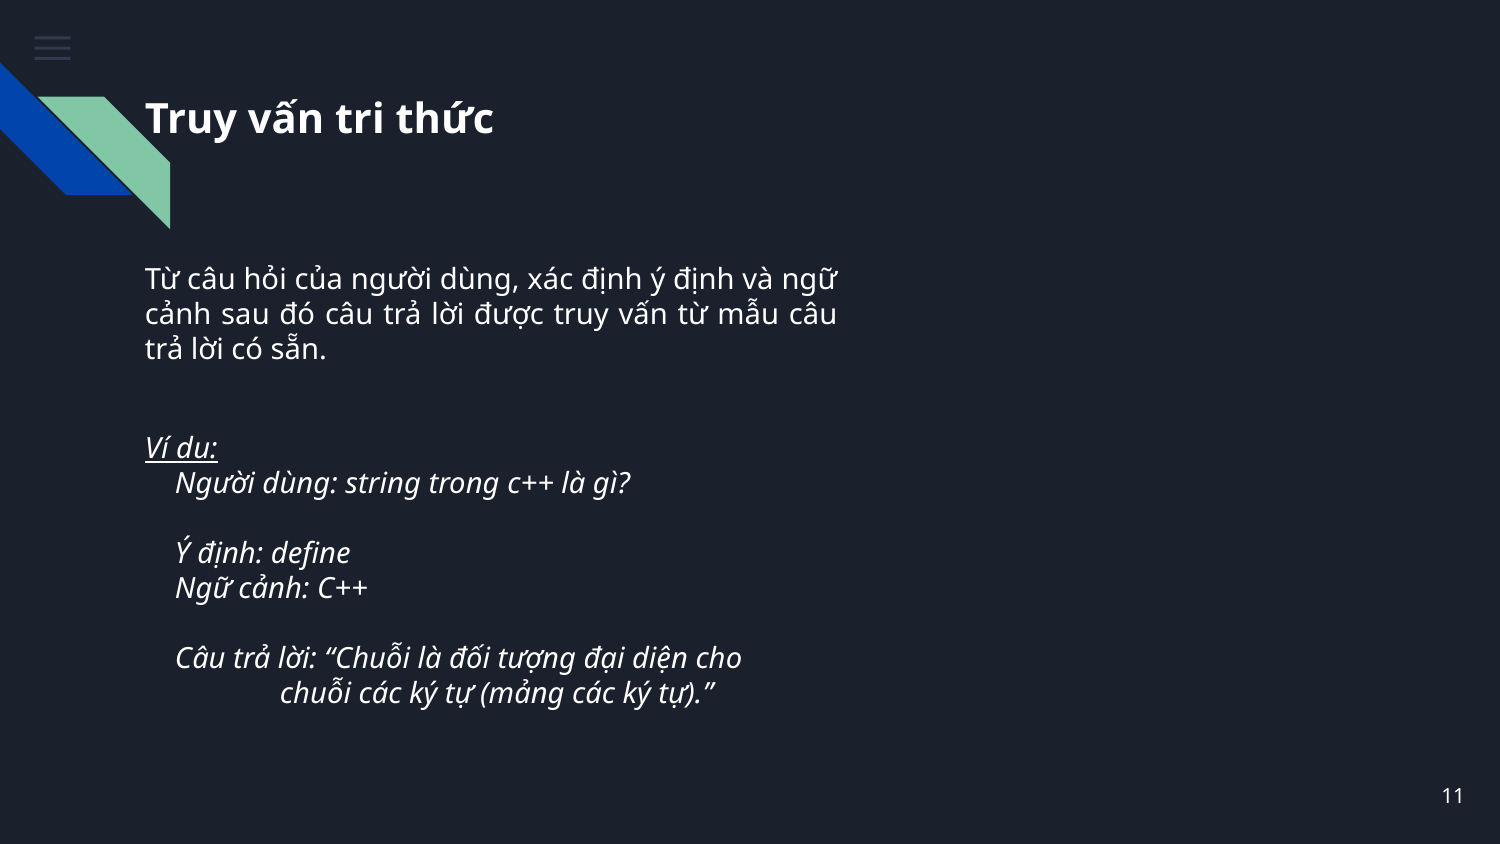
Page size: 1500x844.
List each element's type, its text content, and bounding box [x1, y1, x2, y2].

text_box Truy vấn tri thức [111, 83, 536, 149]
slide_number 11 [1389, 764, 1480, 830]
text_box Ví du: Người dùng: string trong c++ là gì? Ý định: define Ngữ cảnh: C++ Câu trả lời: “Chuỗi là đối tượng đại diện cho chuỗi các ký tự (mảng các ký tự).” [111, 421, 915, 752]
text_box Từ câu hỏi của người dùng, xác định ý định và ngữ cảnh sau đó câu trả lời được truy vấn từ mẫu câu trả lời có sẵn. [111, 253, 853, 373]
